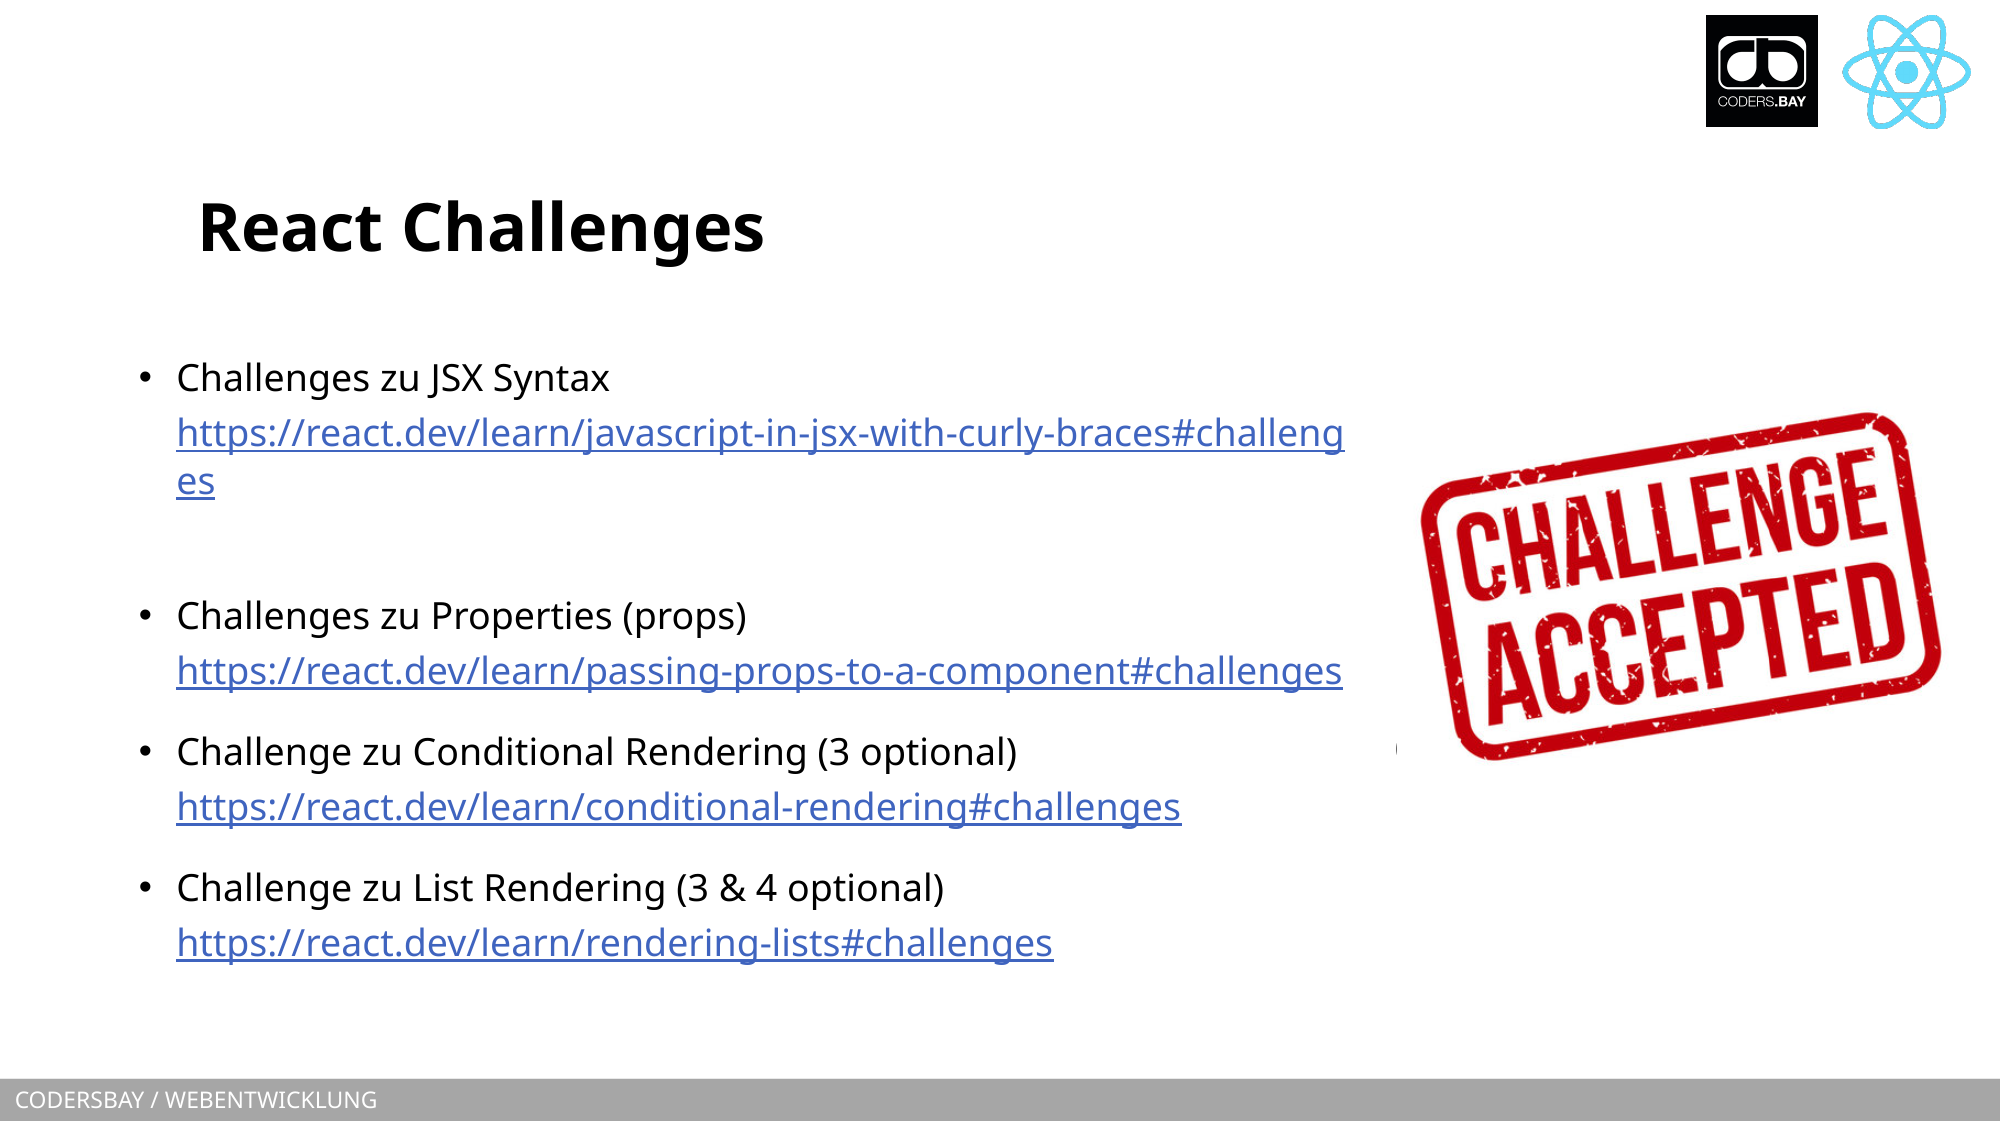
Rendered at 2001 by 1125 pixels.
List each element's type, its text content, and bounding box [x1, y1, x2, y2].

picture [1396, 392, 1957, 766]
picture [1706, 15, 1818, 127]
title React Challenges [182, 112, 1645, 338]
list Challenges zu JSX Syntax https://react.dev/learn/javascript-in-jsx-with-curly-braces#challenges Challenges zu Properties (props) https://react.dev/learn/passing-props-to-a-component#challenges Challenge zu Conditional Rendering (3 optional) https://react.dev/learn/conditional-rendering#challenges Challenge zu List Rendering (3 & 4 optional) https://react.dev/learn/rendering-lists#challenges [123, 337, 1371, 1017]
picture [1841, 15, 1972, 129]
